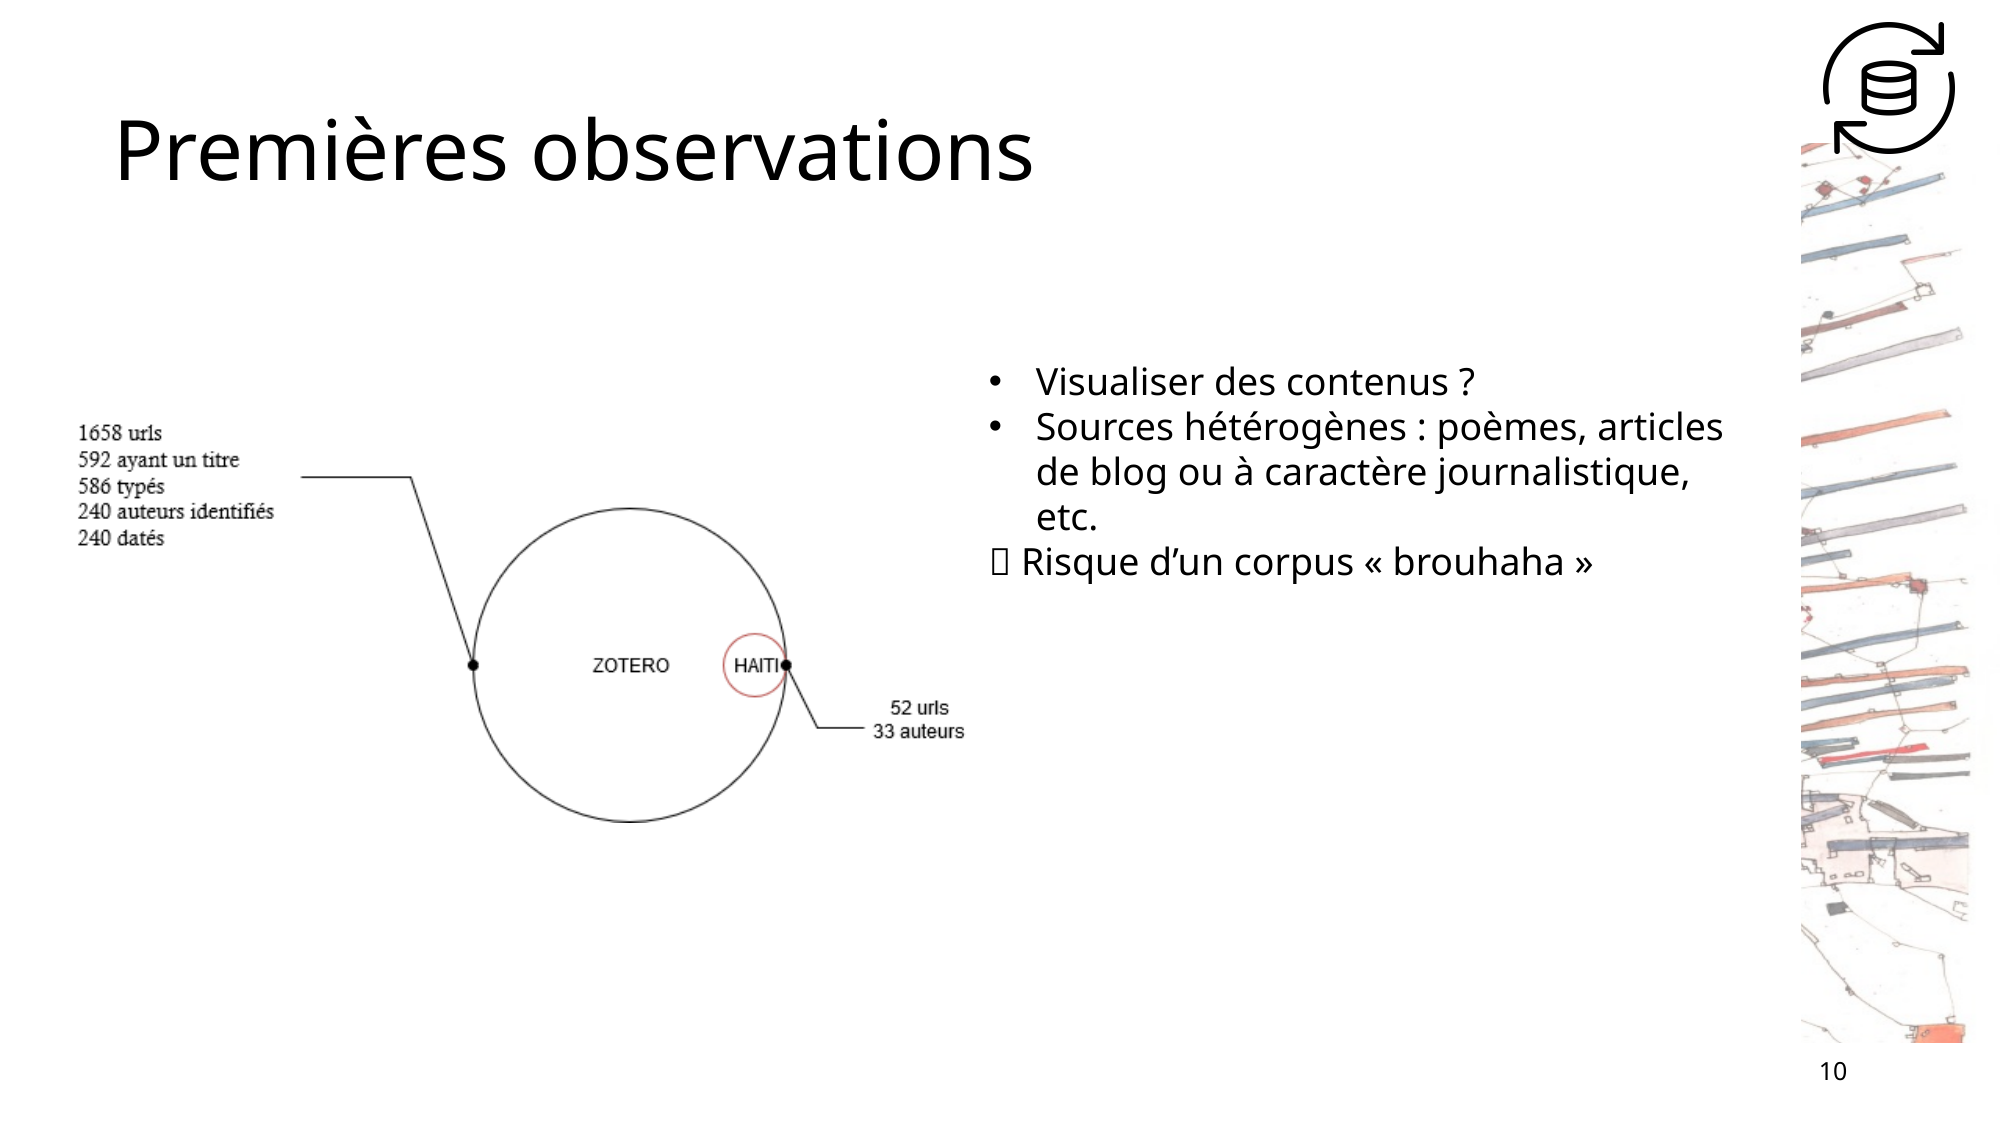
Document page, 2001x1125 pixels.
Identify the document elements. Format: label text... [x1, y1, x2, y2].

slide_number 10 [1412, 1042, 1863, 1103]
picture [66, 367, 975, 823]
text_box Visualiser des contenus ? Sources hétérogènes : poèmes, articles de blog ou à caractère journalistique, etc.  Risque d’un corpus « brouhaha » [974, 350, 1773, 591]
picture [1801, 22, 2000, 1043]
title Premières observations [98, 77, 1823, 230]
